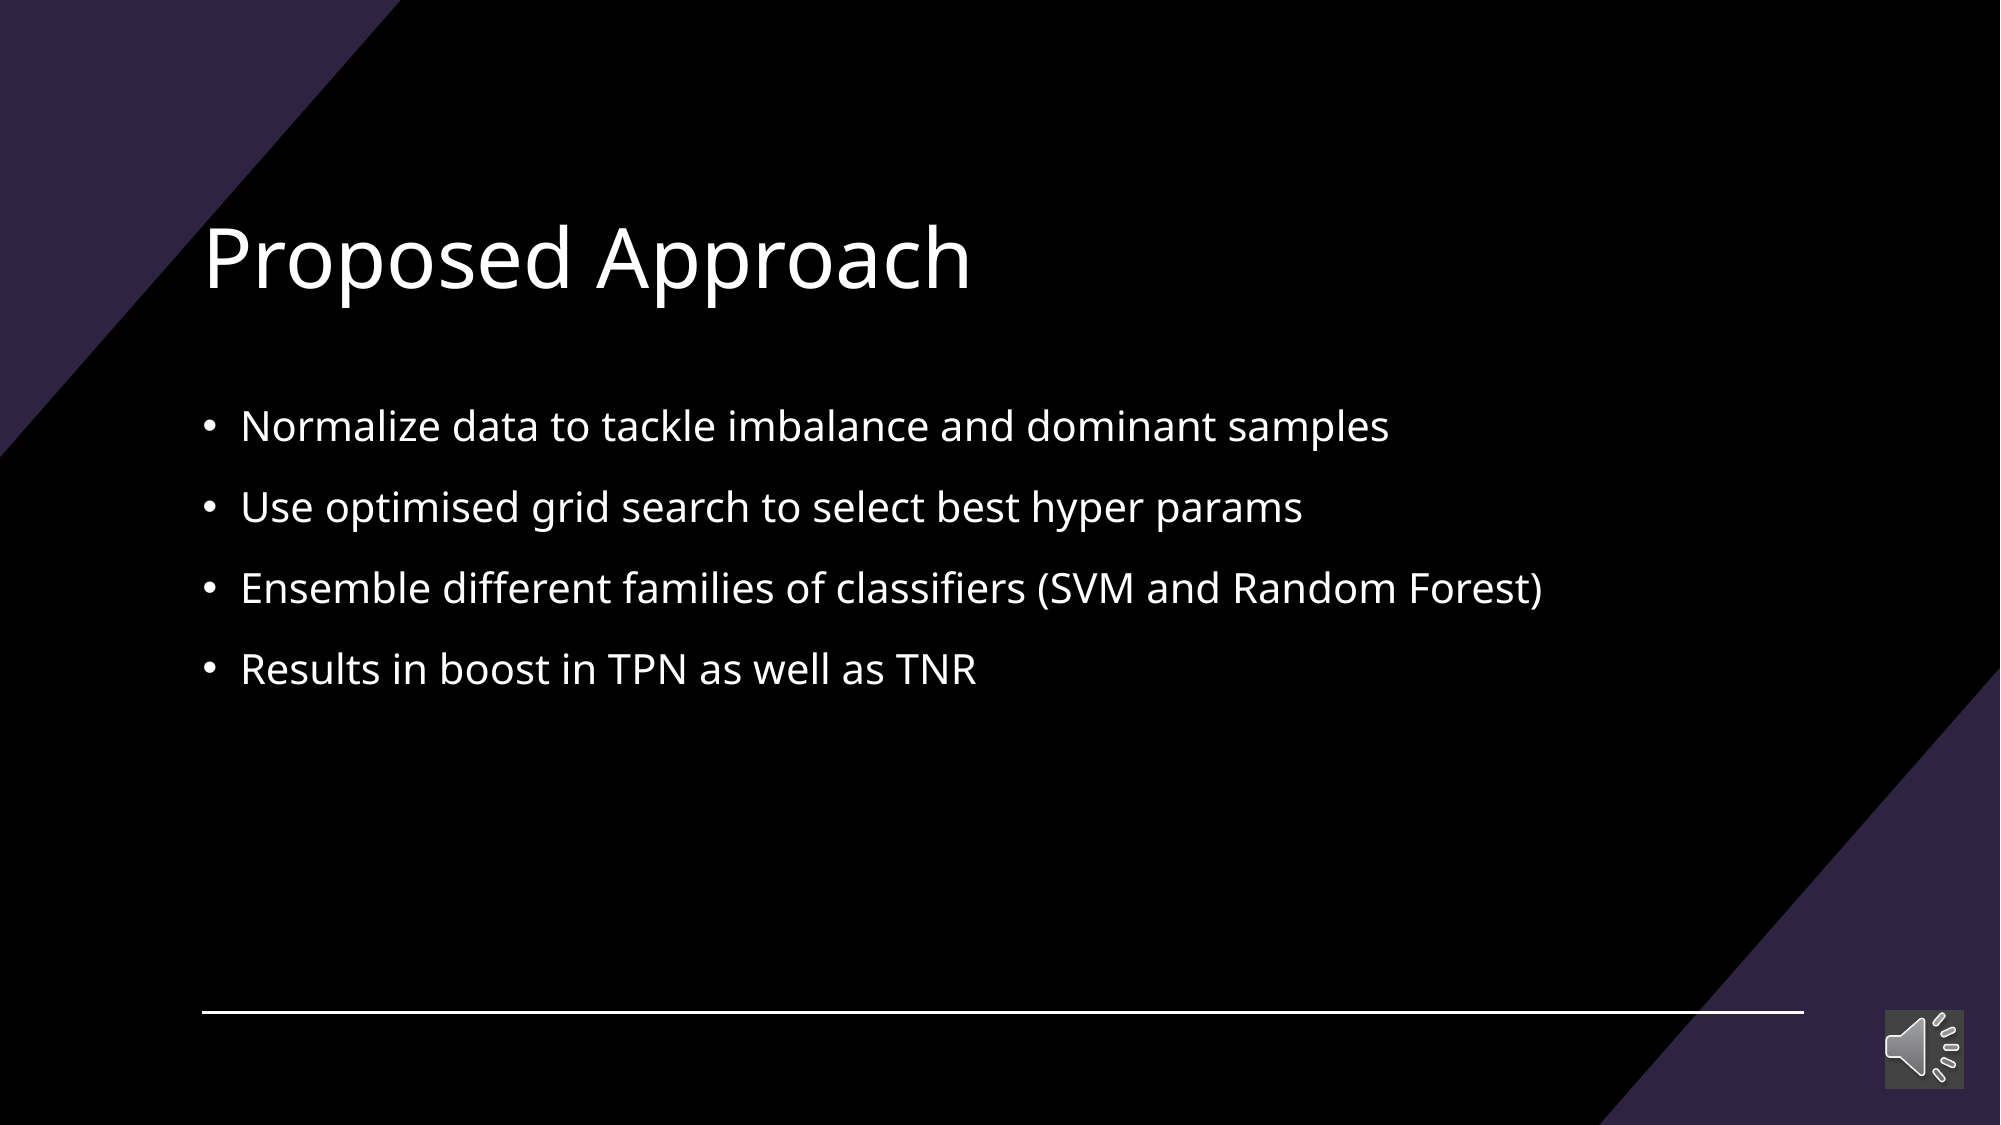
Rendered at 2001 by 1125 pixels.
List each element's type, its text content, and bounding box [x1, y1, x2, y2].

picture [1884, 1009, 1965, 1090]
title Proposed Approach [187, 143, 1813, 367]
list Normalize data to tackle imbalance and dominant samples Use optimised grid search to select best hyper params Ensemble different families of classifiers (SVM and Random Forest) Results in boost in TPN as well as TNR [187, 382, 1813, 968]
